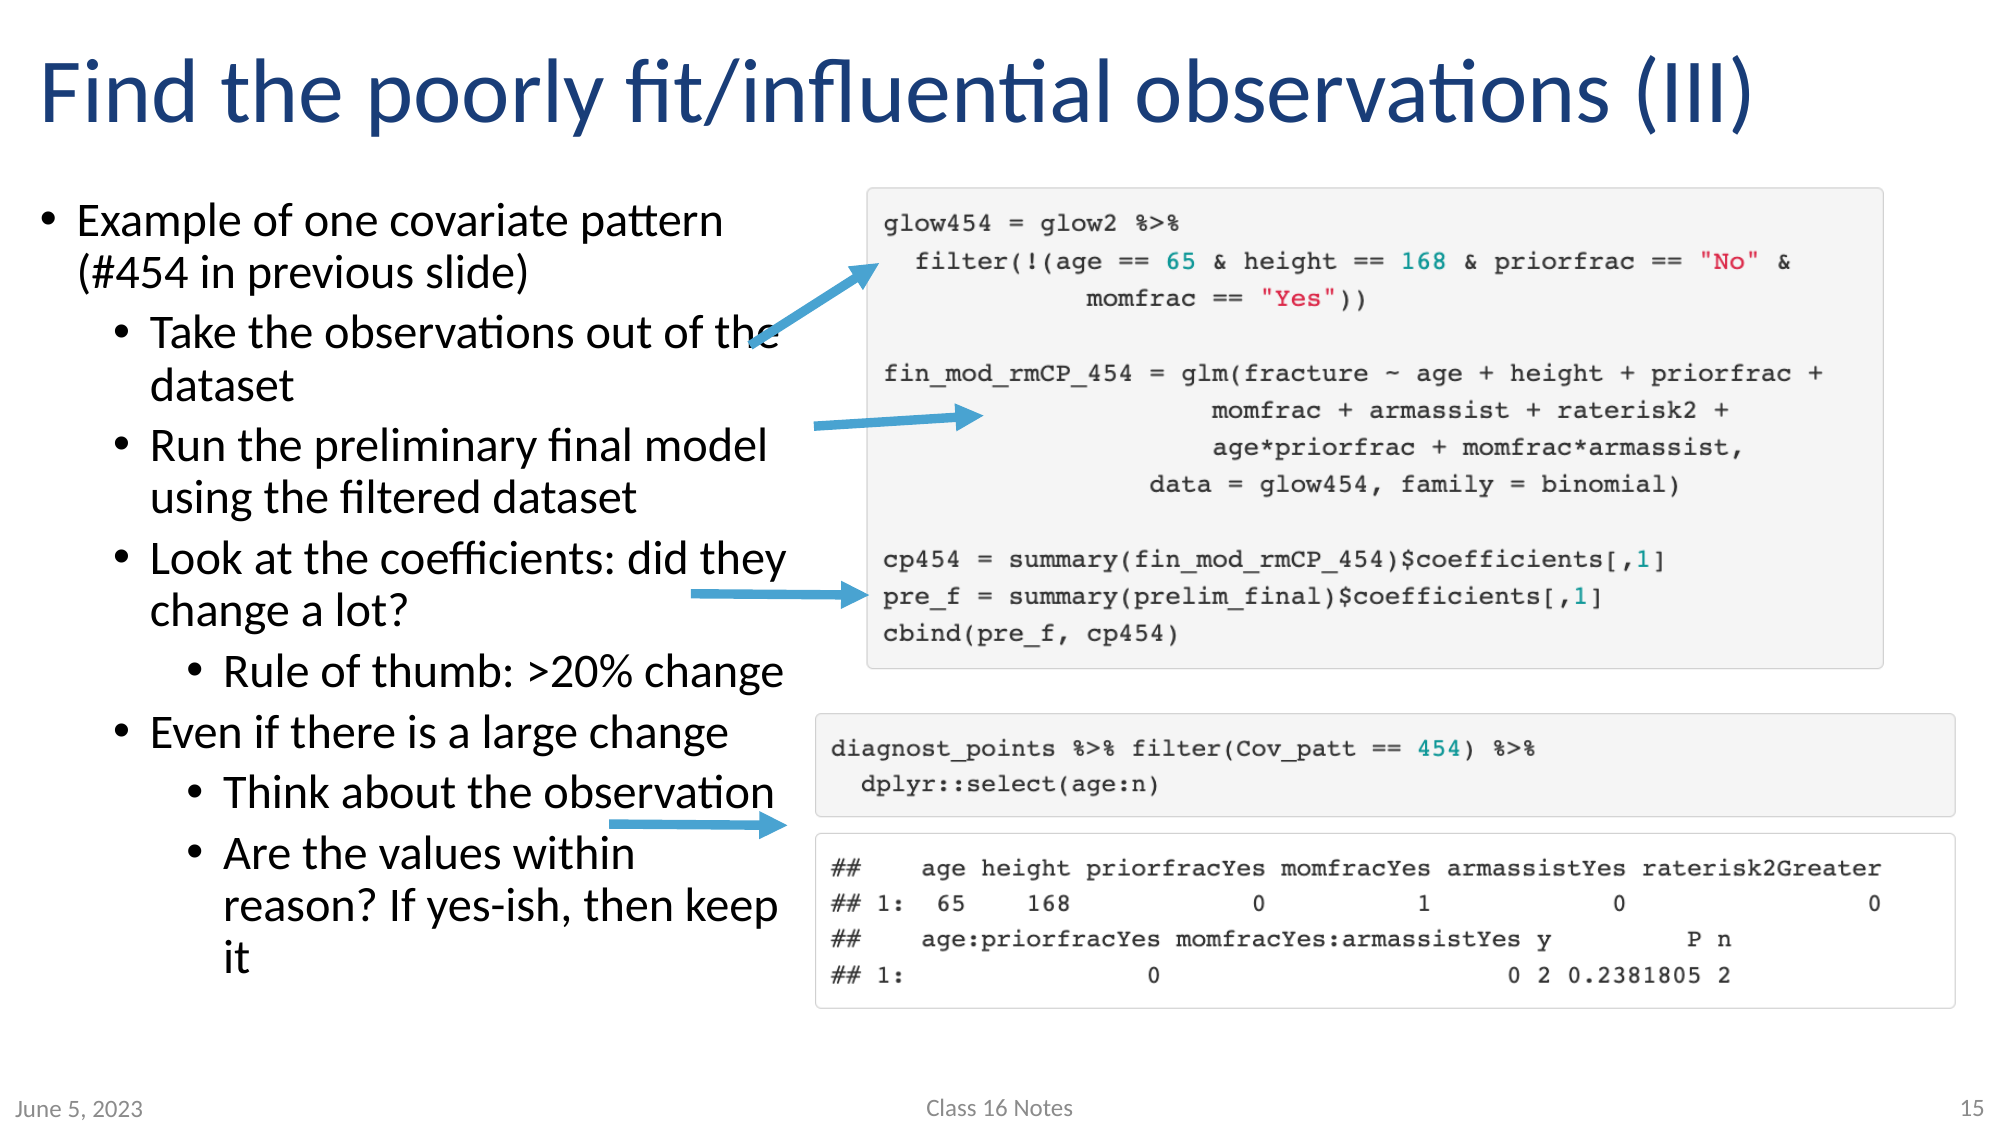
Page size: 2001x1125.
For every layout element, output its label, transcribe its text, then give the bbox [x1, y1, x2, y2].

picture [813, 709, 1962, 1014]
list Example of one covariate pattern (#454 in previous slide) Take the observations out of the dataset Run the preliminary final model using the filtered dataset Look at the coefficients: did they change a lot? Rule of thumb: >20% change Even if there is a large change Think about the observation Are the values within reason? If yes-ish, then keep it [24, 187, 814, 1075]
picture [860, 182, 1897, 674]
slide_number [0, 1089, 450, 1125]
slide_number 15 [1550, 1087, 2000, 1125]
title Find the poorly fit/influential observations (III) [24, 24, 1975, 163]
footer Class 16 Notes [662, 1087, 1338, 1125]
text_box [813, 415, 984, 427]
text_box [749, 263, 880, 346]
